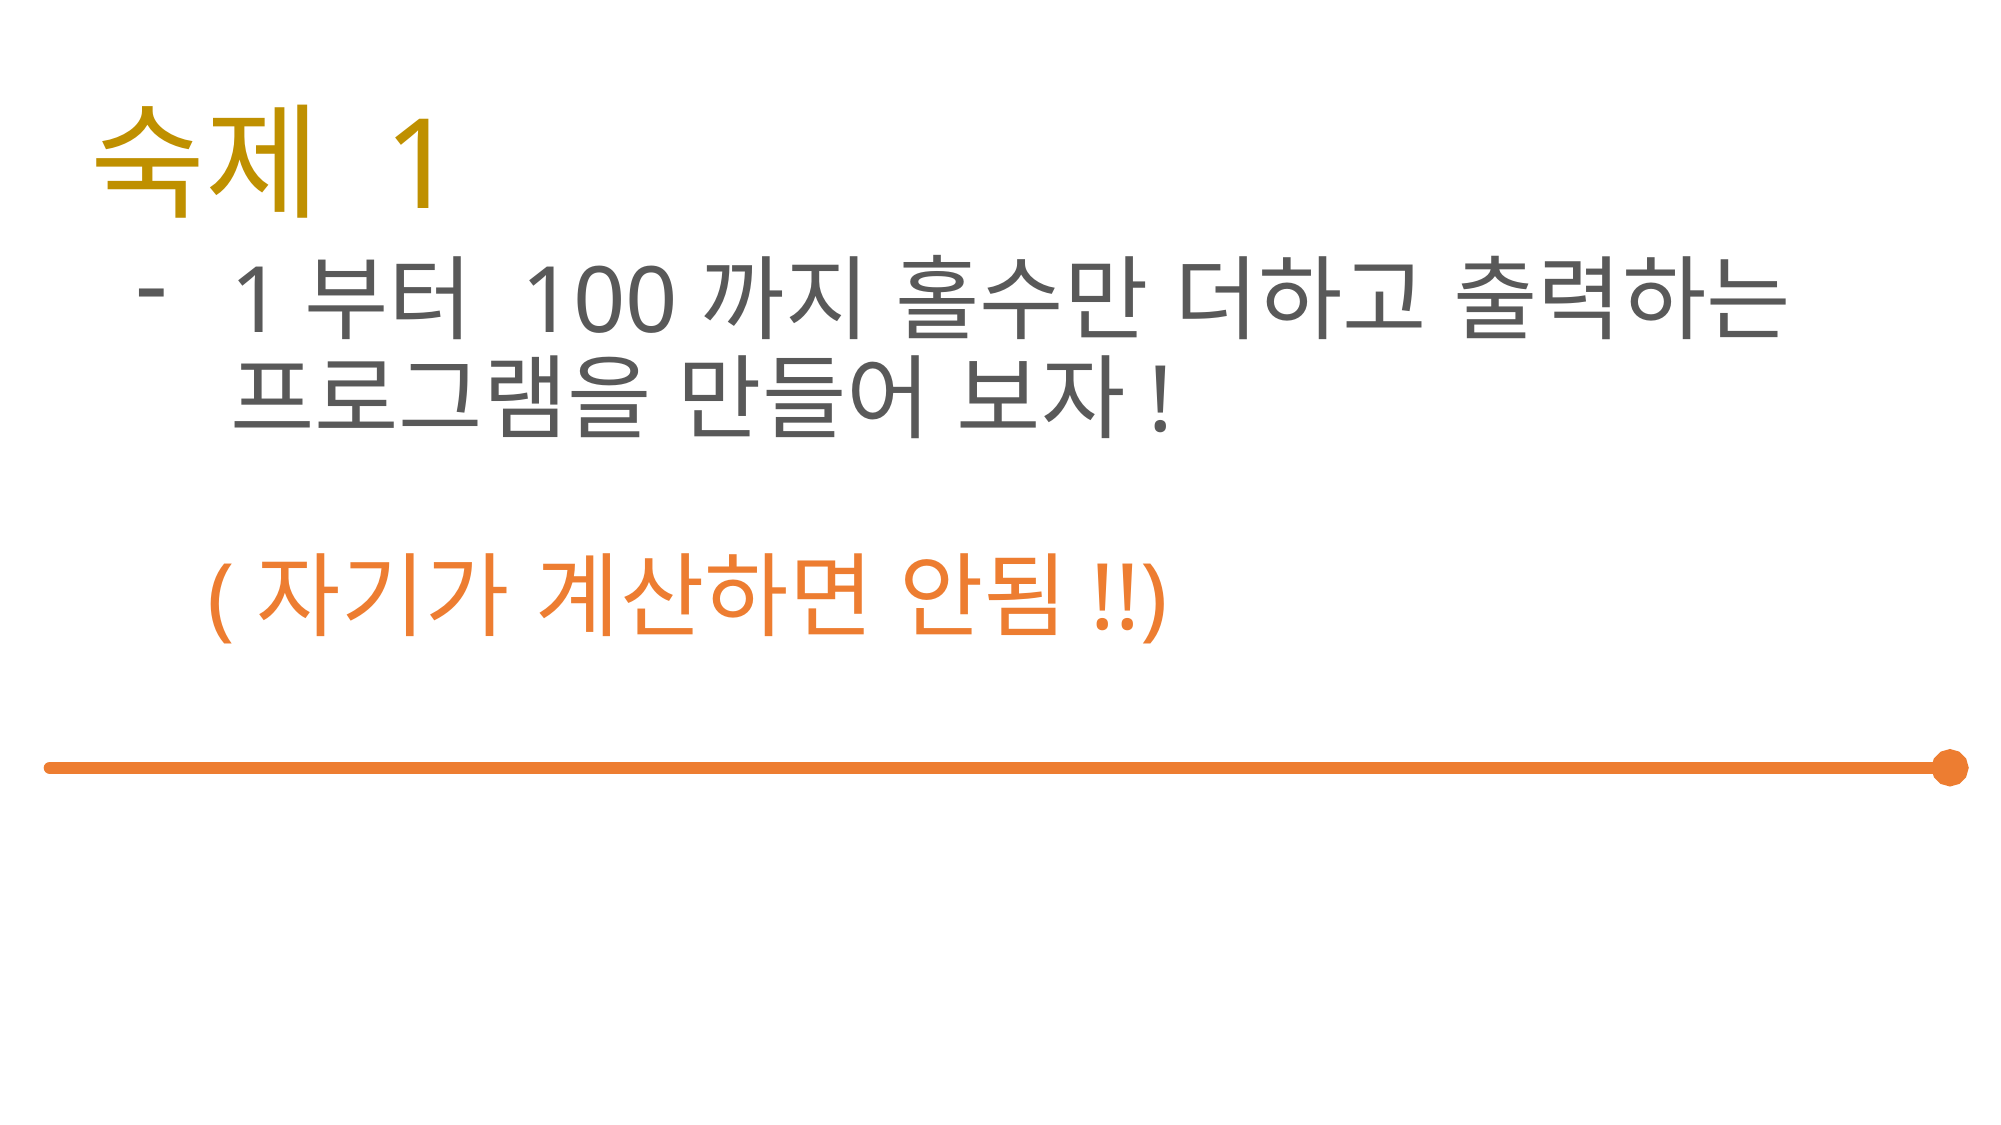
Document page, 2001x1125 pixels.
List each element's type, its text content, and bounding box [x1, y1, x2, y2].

text_box 1부터 100까지 홀수만 더하고 출력하는 프로그램을 만들어 보자! (자기가 계산하면 안됨!!) [121, 233, 1847, 762]
title 숙제 1 [75, 59, 1800, 278]
